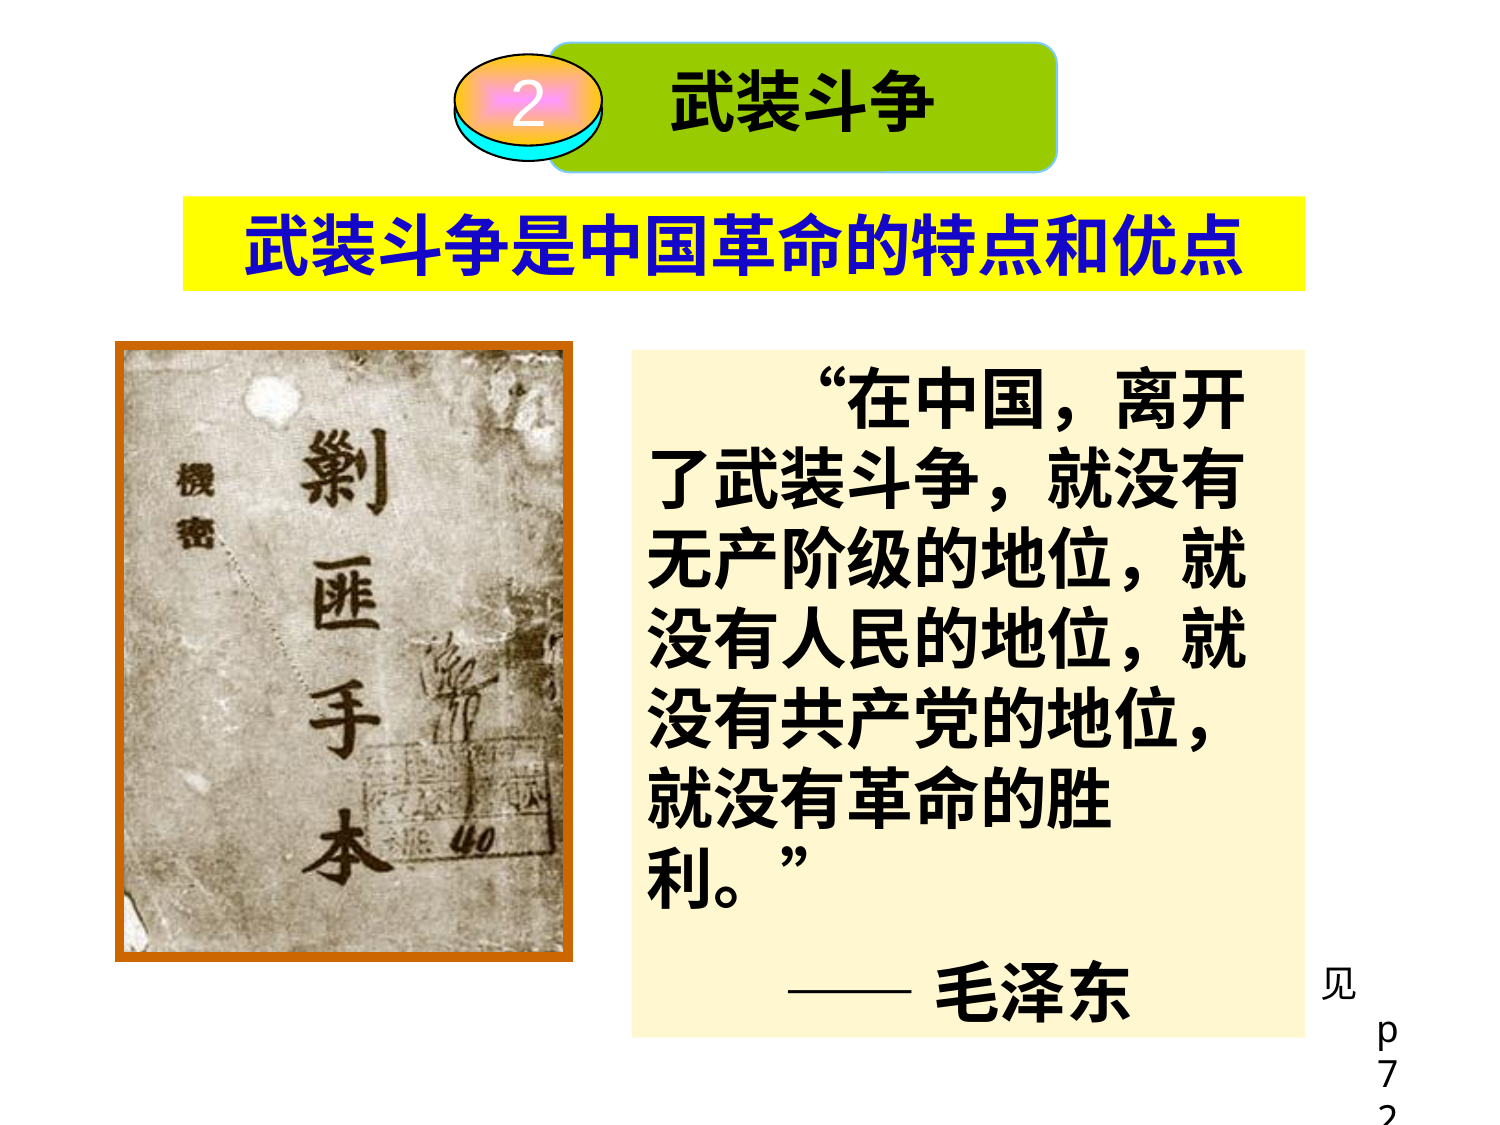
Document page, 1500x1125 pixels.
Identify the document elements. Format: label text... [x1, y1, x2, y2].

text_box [454, 42, 1058, 173]
text_box 武装斗争是中国革命的特点和优点 [183, 196, 1306, 291]
text_box 见p72 [1305, 952, 1436, 1125]
text_box “在中国，离开了武装斗争，就没有无产阶级的地位，就没有人民的地位，就没有共产党的地位，就没有革命的胜利。” ——毛泽东 [631, 349, 1306, 1038]
picture [123, 349, 564, 953]
